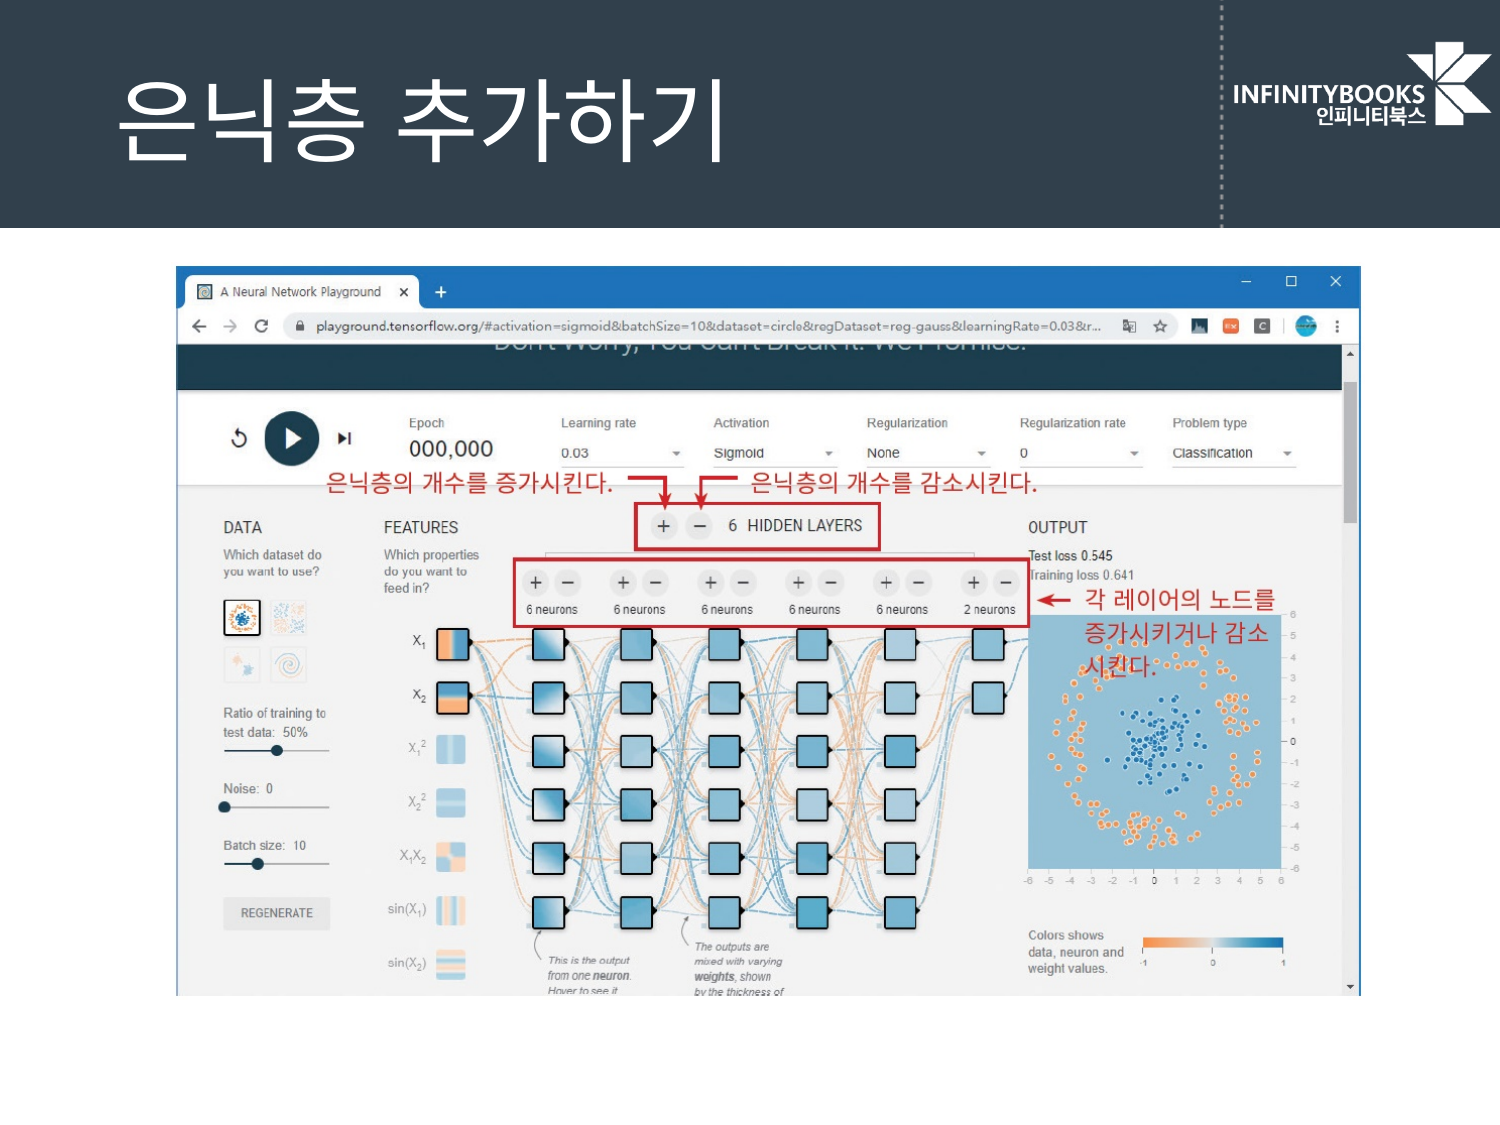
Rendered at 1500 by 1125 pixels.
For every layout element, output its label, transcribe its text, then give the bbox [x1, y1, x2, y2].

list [171, 262, 1367, 1001]
title 은닉층 추가하기 [100, 37, 1438, 200]
picture [0, 0, 1500, 228]
